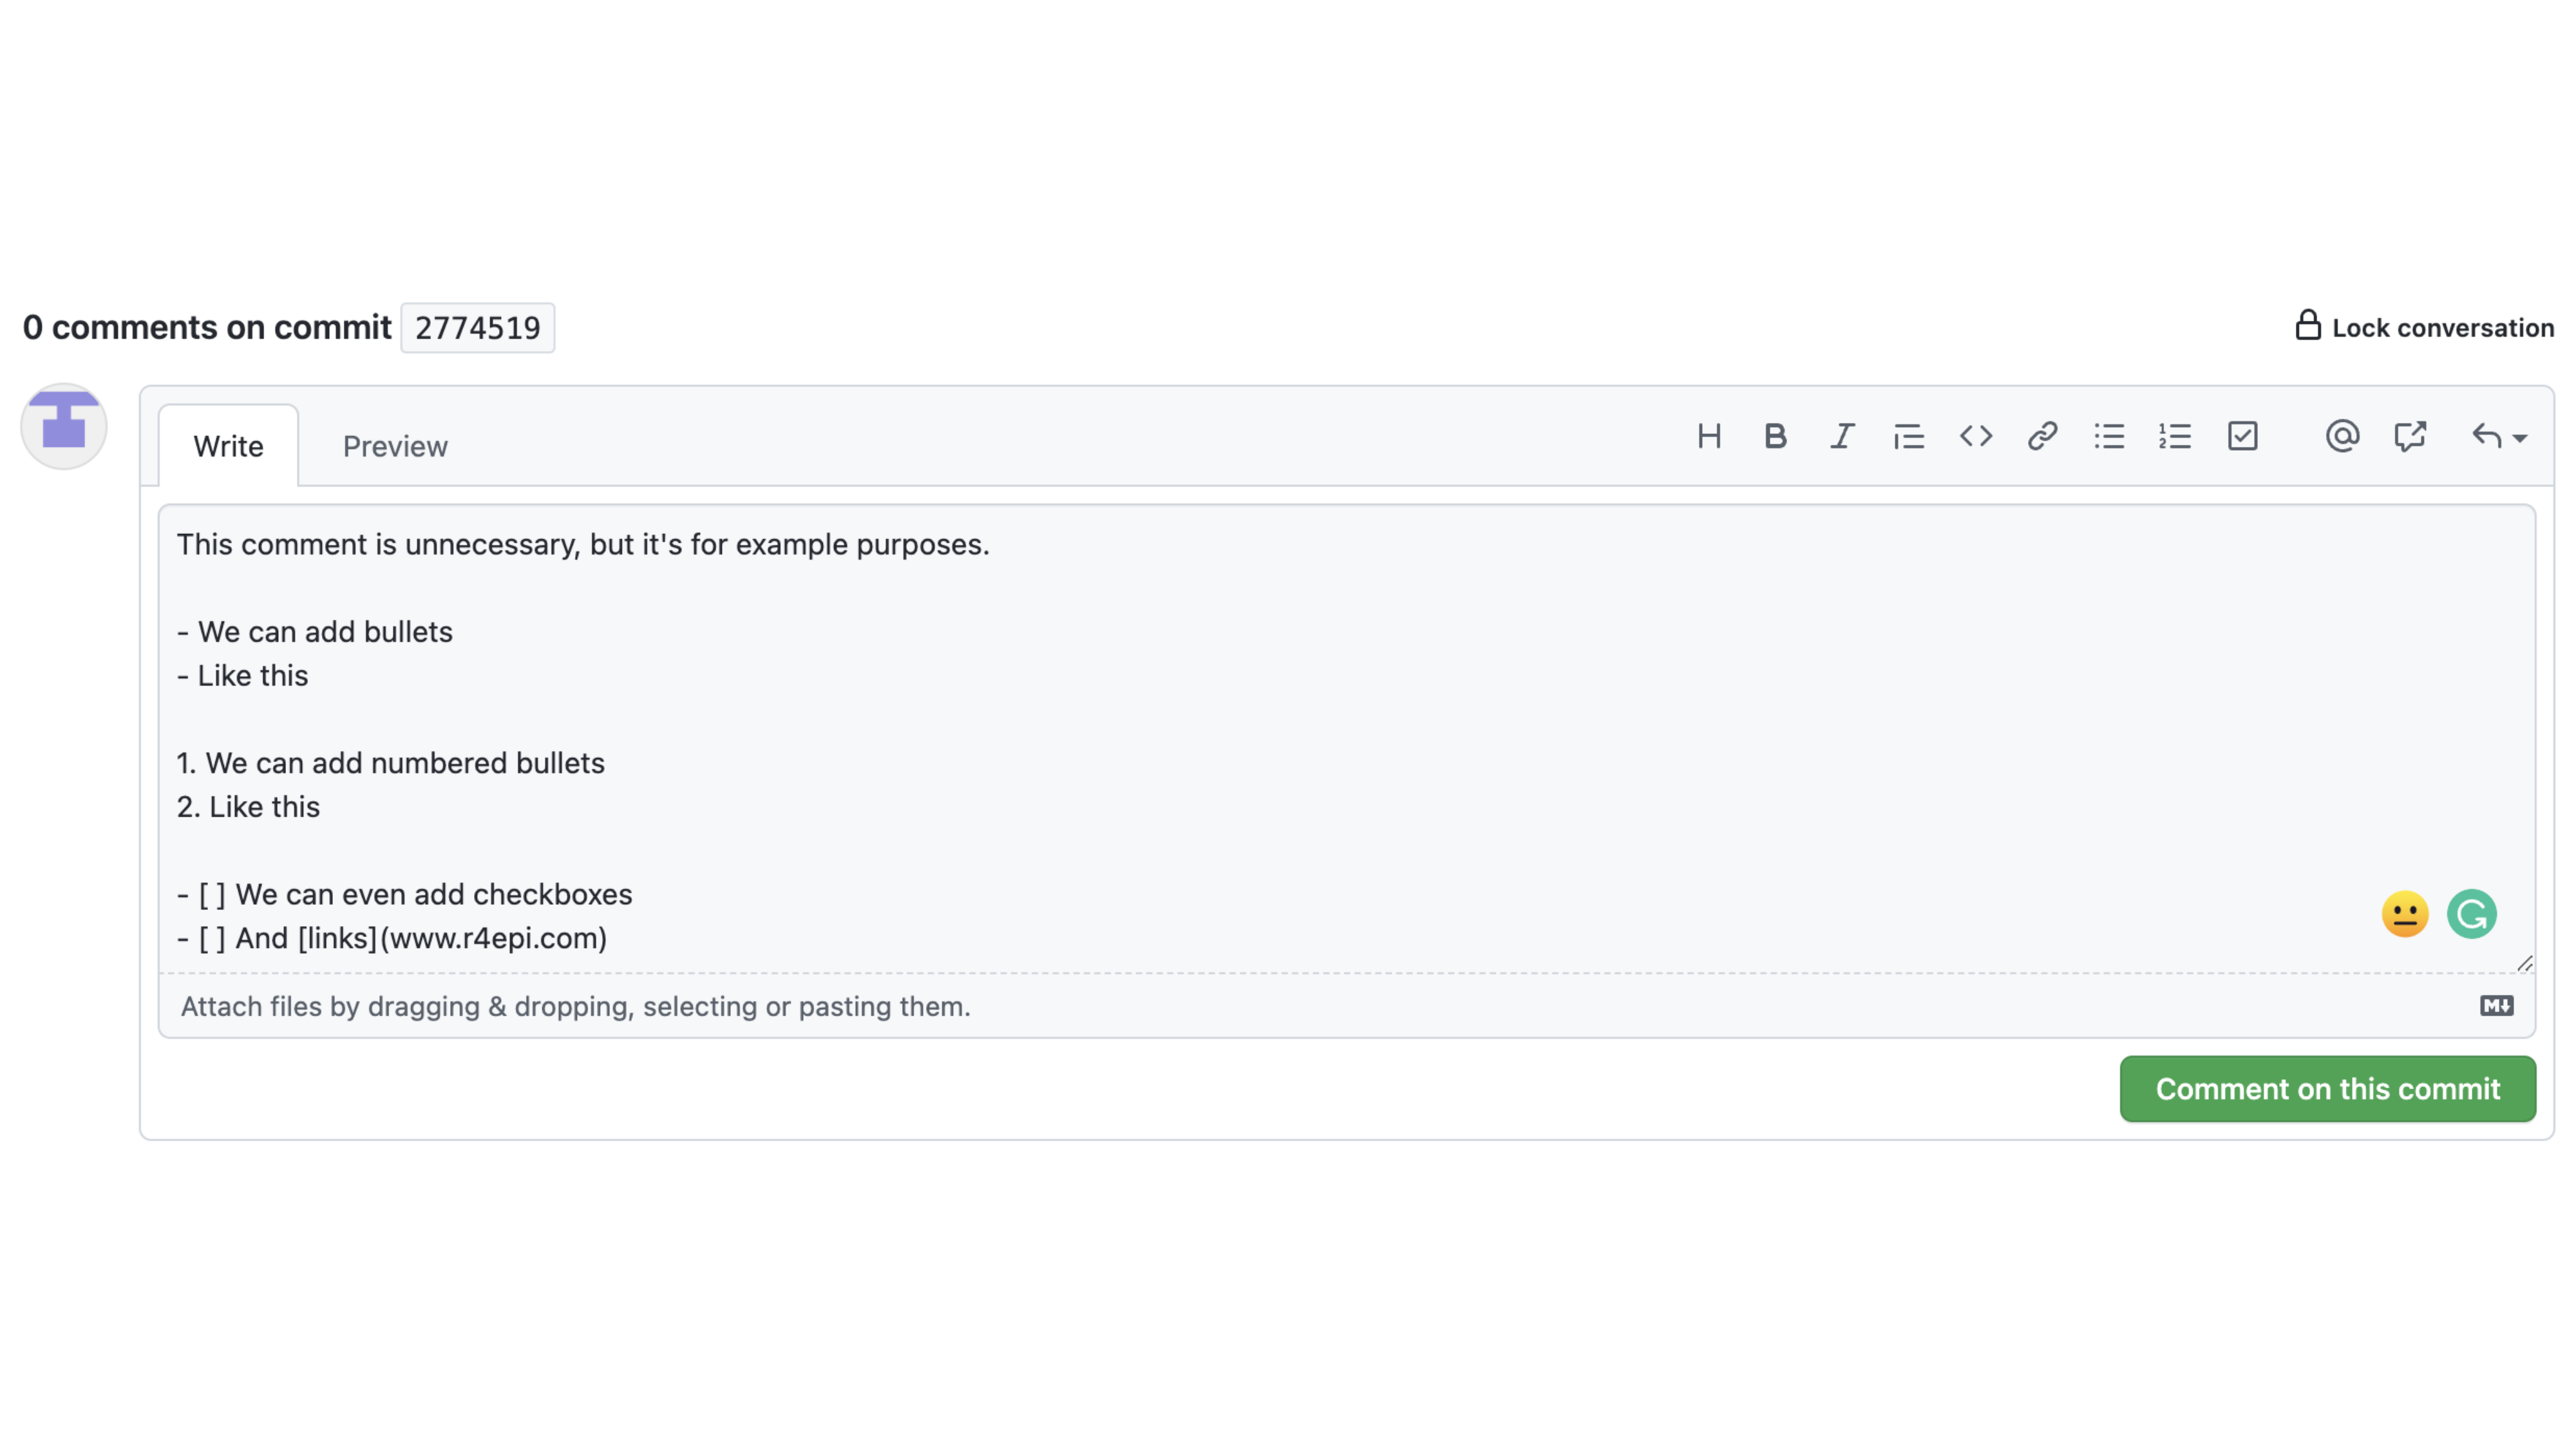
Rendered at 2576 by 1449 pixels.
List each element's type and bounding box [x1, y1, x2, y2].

picture [0, 285, 2576, 1163]
